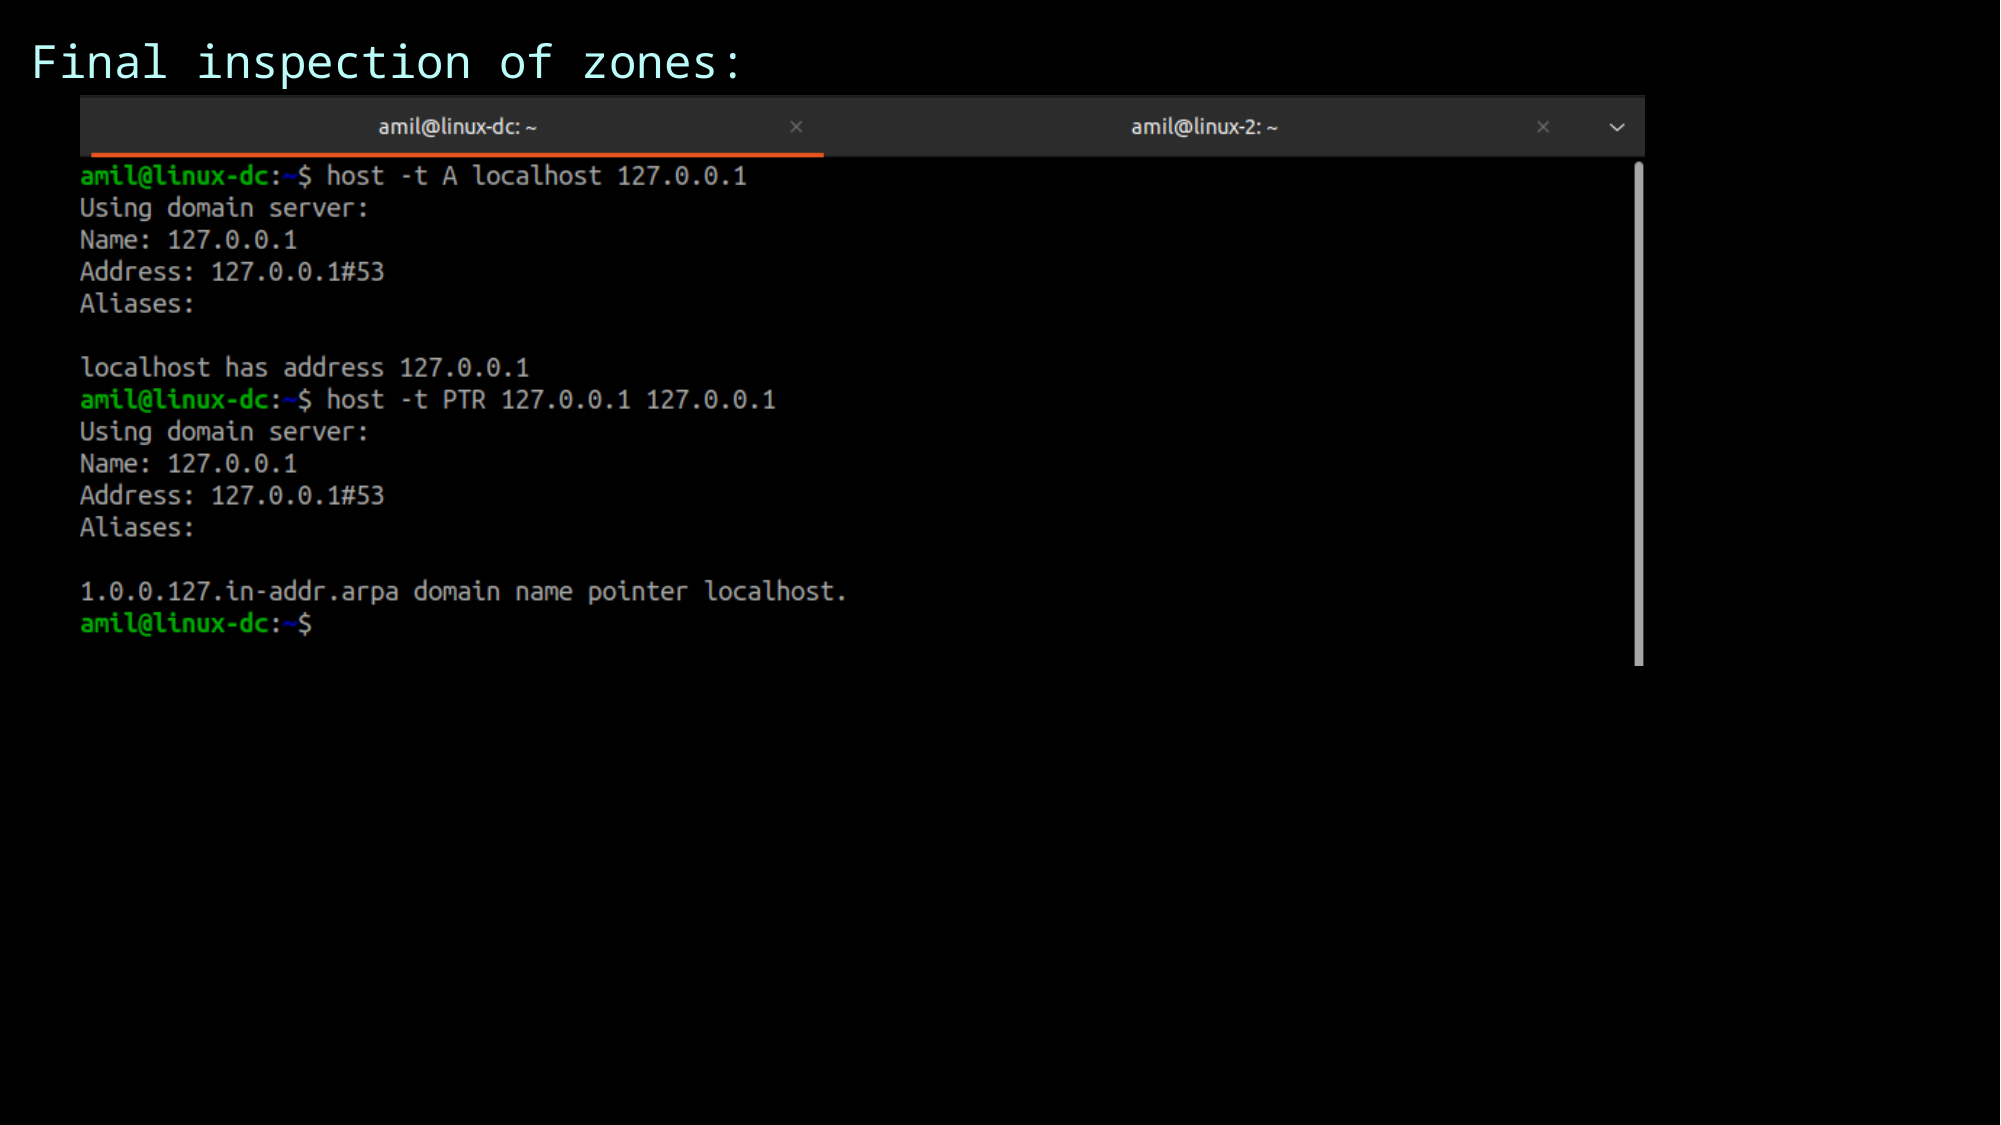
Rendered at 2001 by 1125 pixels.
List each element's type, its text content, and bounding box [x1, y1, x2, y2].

picture [79, 95, 1645, 666]
text_box Final inspection of zones: [16, 24, 802, 95]
